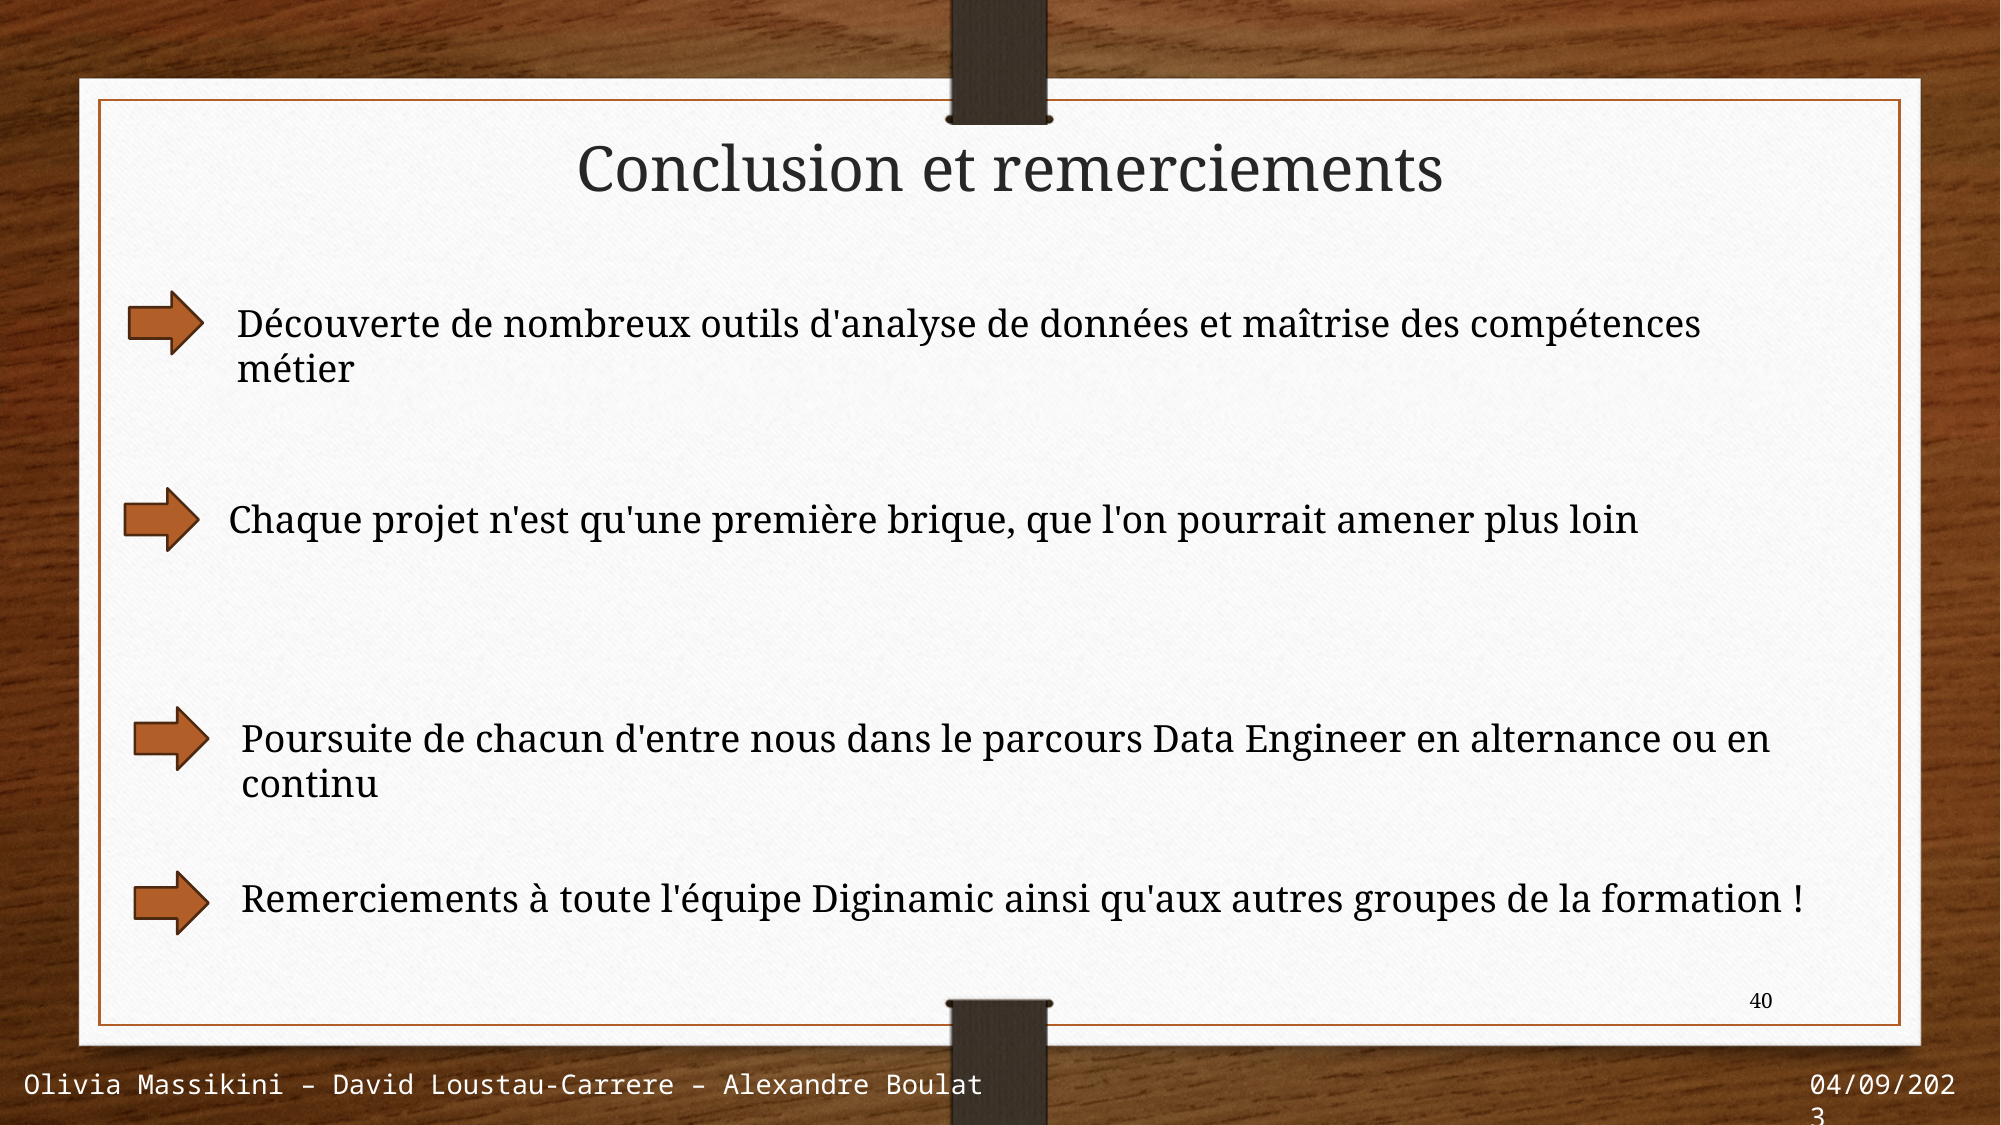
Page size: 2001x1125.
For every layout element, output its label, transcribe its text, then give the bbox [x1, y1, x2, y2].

text_box [133, 870, 210, 936]
text_box Remerciements à toute l'équipe Diginamic ainsi qu'aux autres groupes de la formation ! [226, 867, 1832, 928]
text_box [123, 487, 200, 552]
text_box Chaque projet n'est qu'une première brique, que l'on pourrait amener plus loin [213, 488, 1819, 549]
text_box 04/09/2023 [1794, 1060, 1980, 1125]
title Conclusion et remerciements [221, 69, 1801, 263]
picture [0, 0, 948, 1125]
text_box Olivia Massikini – David Loustau-Carrere – Alexandre Boulat [8, 1060, 1605, 1108]
text_box [133, 706, 210, 772]
text_box Découverte de nombreux outils d'analyse de données et maîtrise des compétences métier [221, 292, 1828, 398]
picture [101, 0, 2001, 1125]
text_box Poursuite de chacun d'entre nous dans le parcours Data Engineer en alternance ou en continu [226, 707, 1832, 813]
text_box [127, 290, 204, 356]
slide_number 40 [1698, 979, 1788, 1025]
